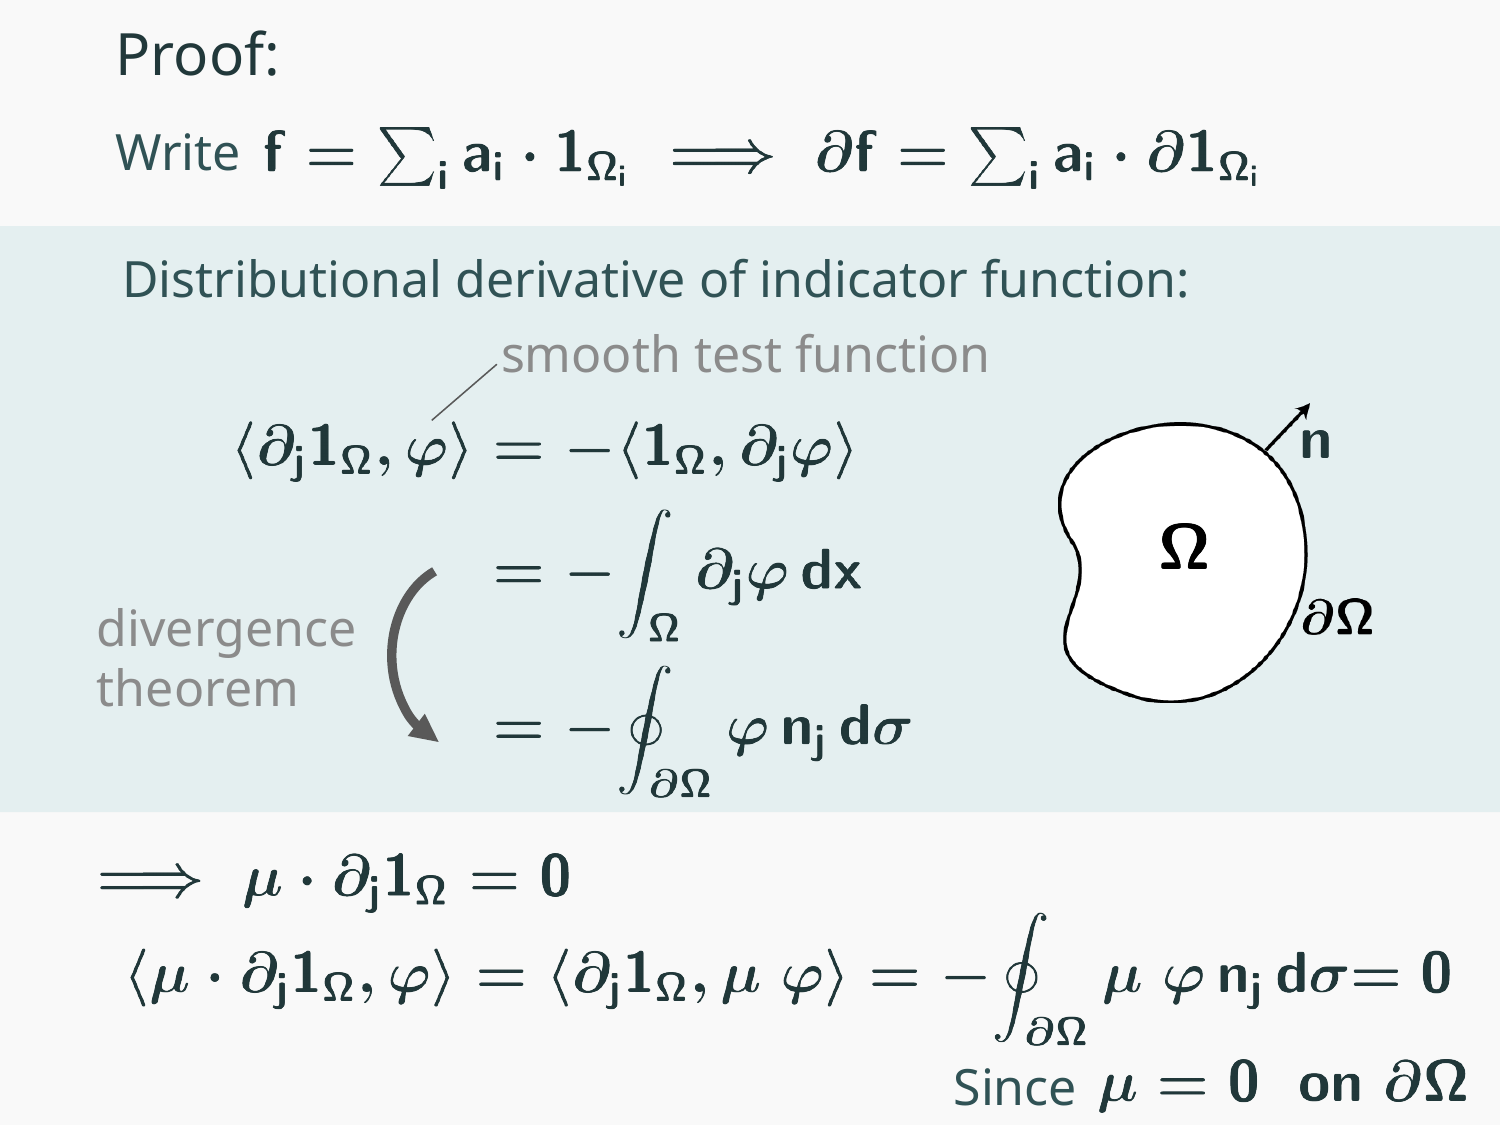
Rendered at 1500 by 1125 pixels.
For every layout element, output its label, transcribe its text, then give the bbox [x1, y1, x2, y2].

text_box Proof: [100, 0, 1451, 120]
picture [236, 421, 911, 799]
picture [264, 127, 1257, 189]
text_box Distributional derivative of indicator function: [107, 239, 1206, 315]
text_box smooth test function [486, 315, 1006, 390]
picture [1058, 403, 1372, 703]
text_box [431, 363, 498, 421]
text_box Write [100, 120, 256, 188]
text_box divergence theorem [82, 588, 236, 724]
picture [1099, 1058, 1467, 1114]
text_box [0, 225, 1500, 813]
picture [100, 853, 1450, 1047]
text_box Since [938, 1048, 1093, 1123]
